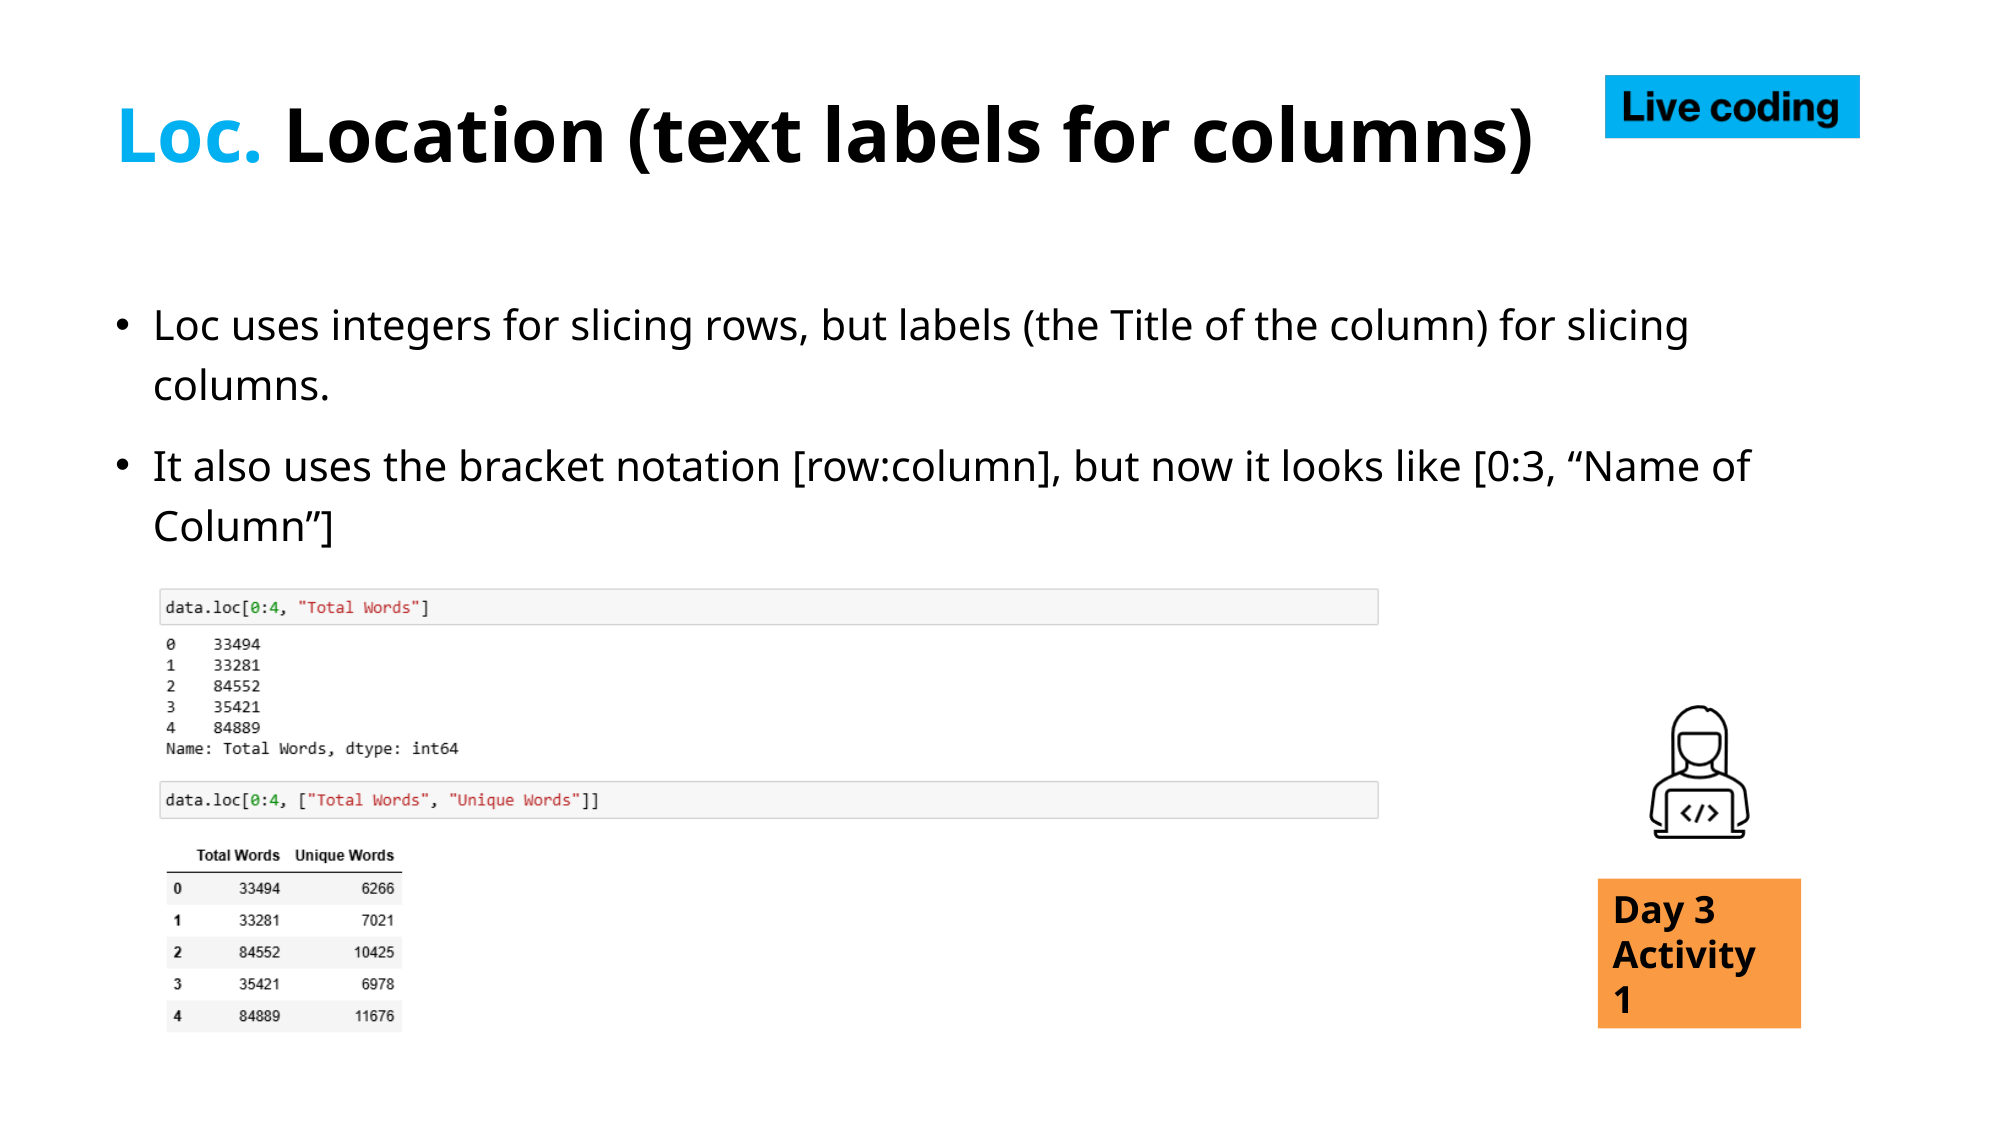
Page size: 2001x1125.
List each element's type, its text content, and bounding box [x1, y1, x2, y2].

text_box Day 3 Activity 1 [1597, 878, 1802, 1029]
picture [1597, 70, 1864, 156]
picture [1624, 691, 1775, 842]
picture [151, 580, 1390, 1041]
title Loc. Location (text labels for columns) [100, 90, 1849, 276]
list Loc uses integers for slicing rows, but labels (the Title of the column) for slicing columns. It also uses the bracket notation [row:column], but now it looks like [0:3, “Name of Column”] [100, 281, 1849, 1035]
